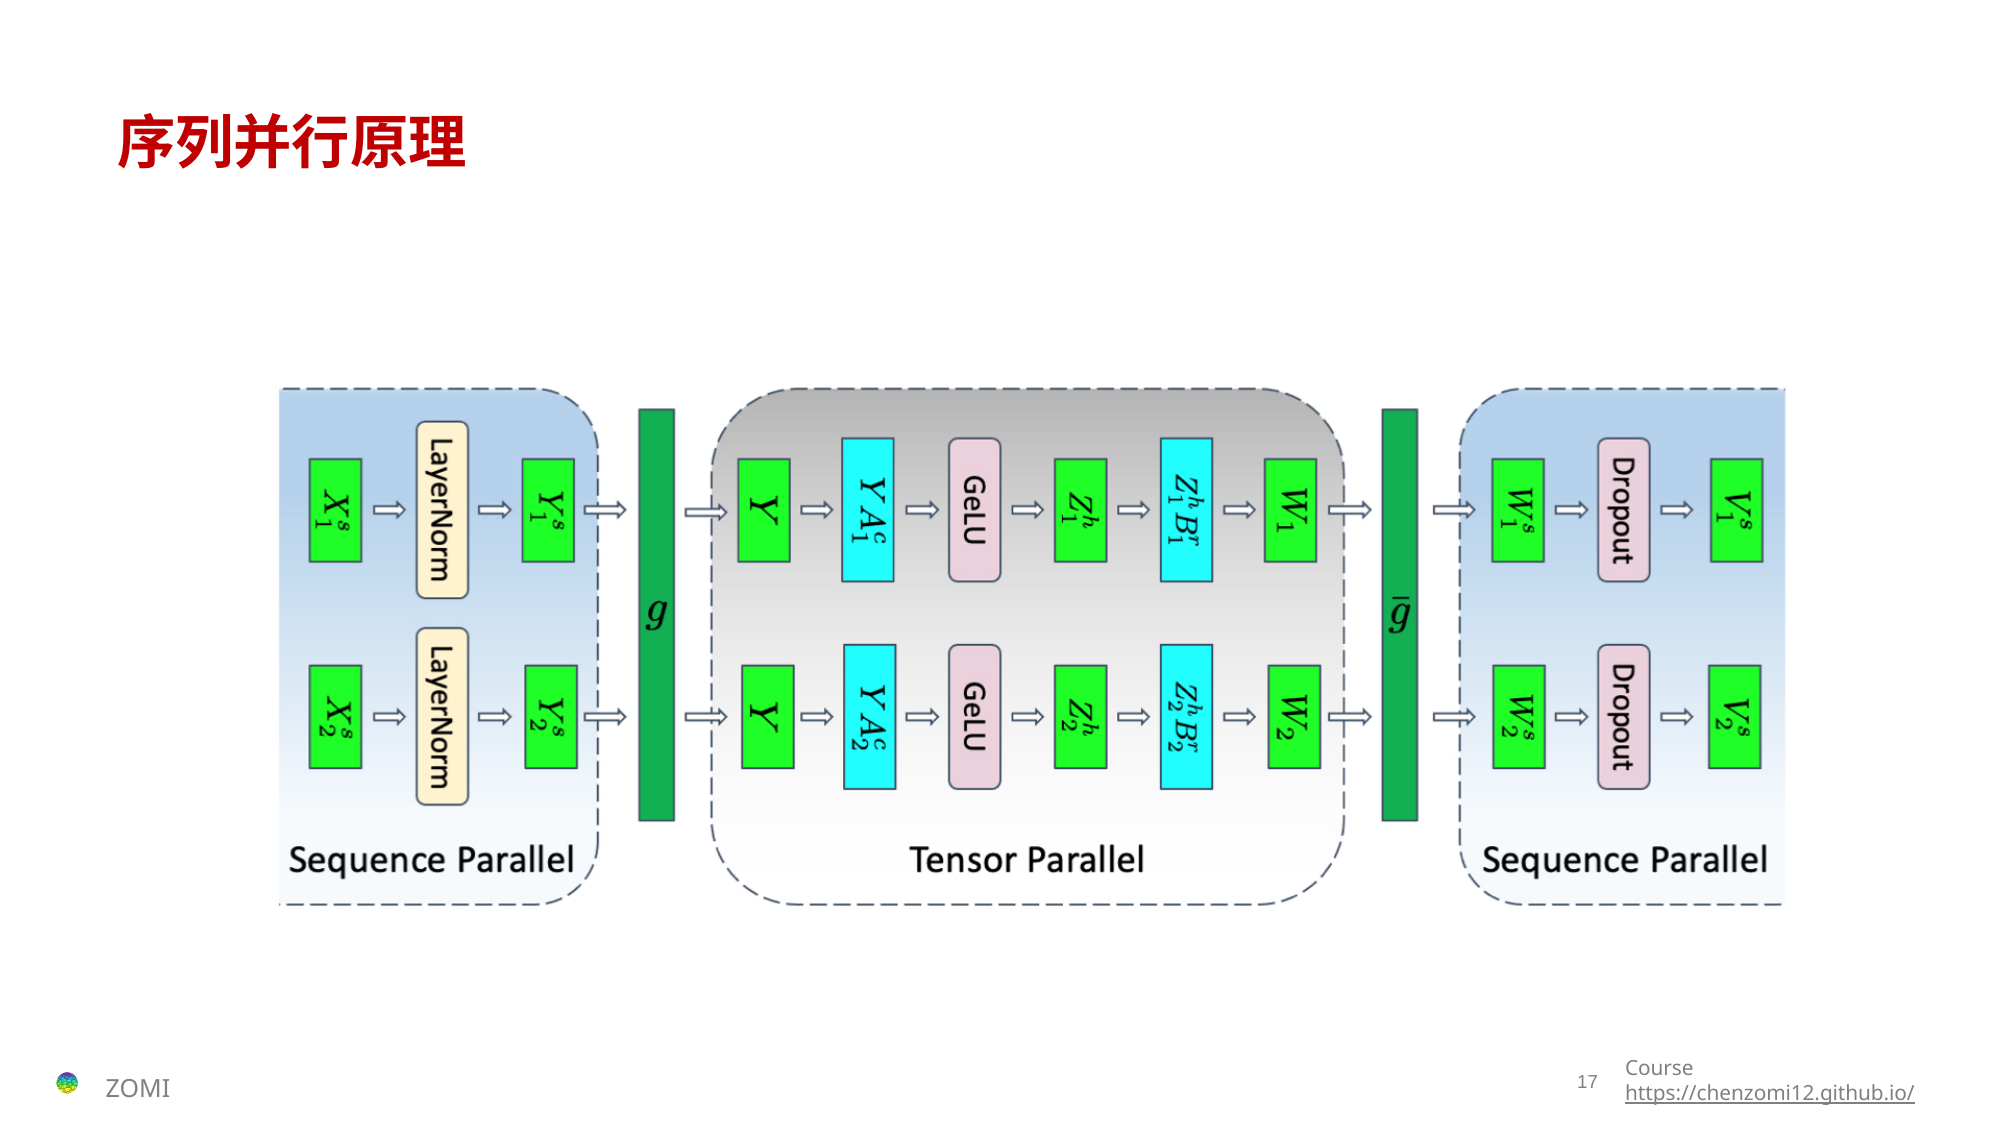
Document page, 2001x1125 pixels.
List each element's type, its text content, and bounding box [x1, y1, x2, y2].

picture [57, 1073, 77, 1093]
title 序列并行原理 [102, 91, 1901, 189]
picture [206, 325, 1797, 941]
